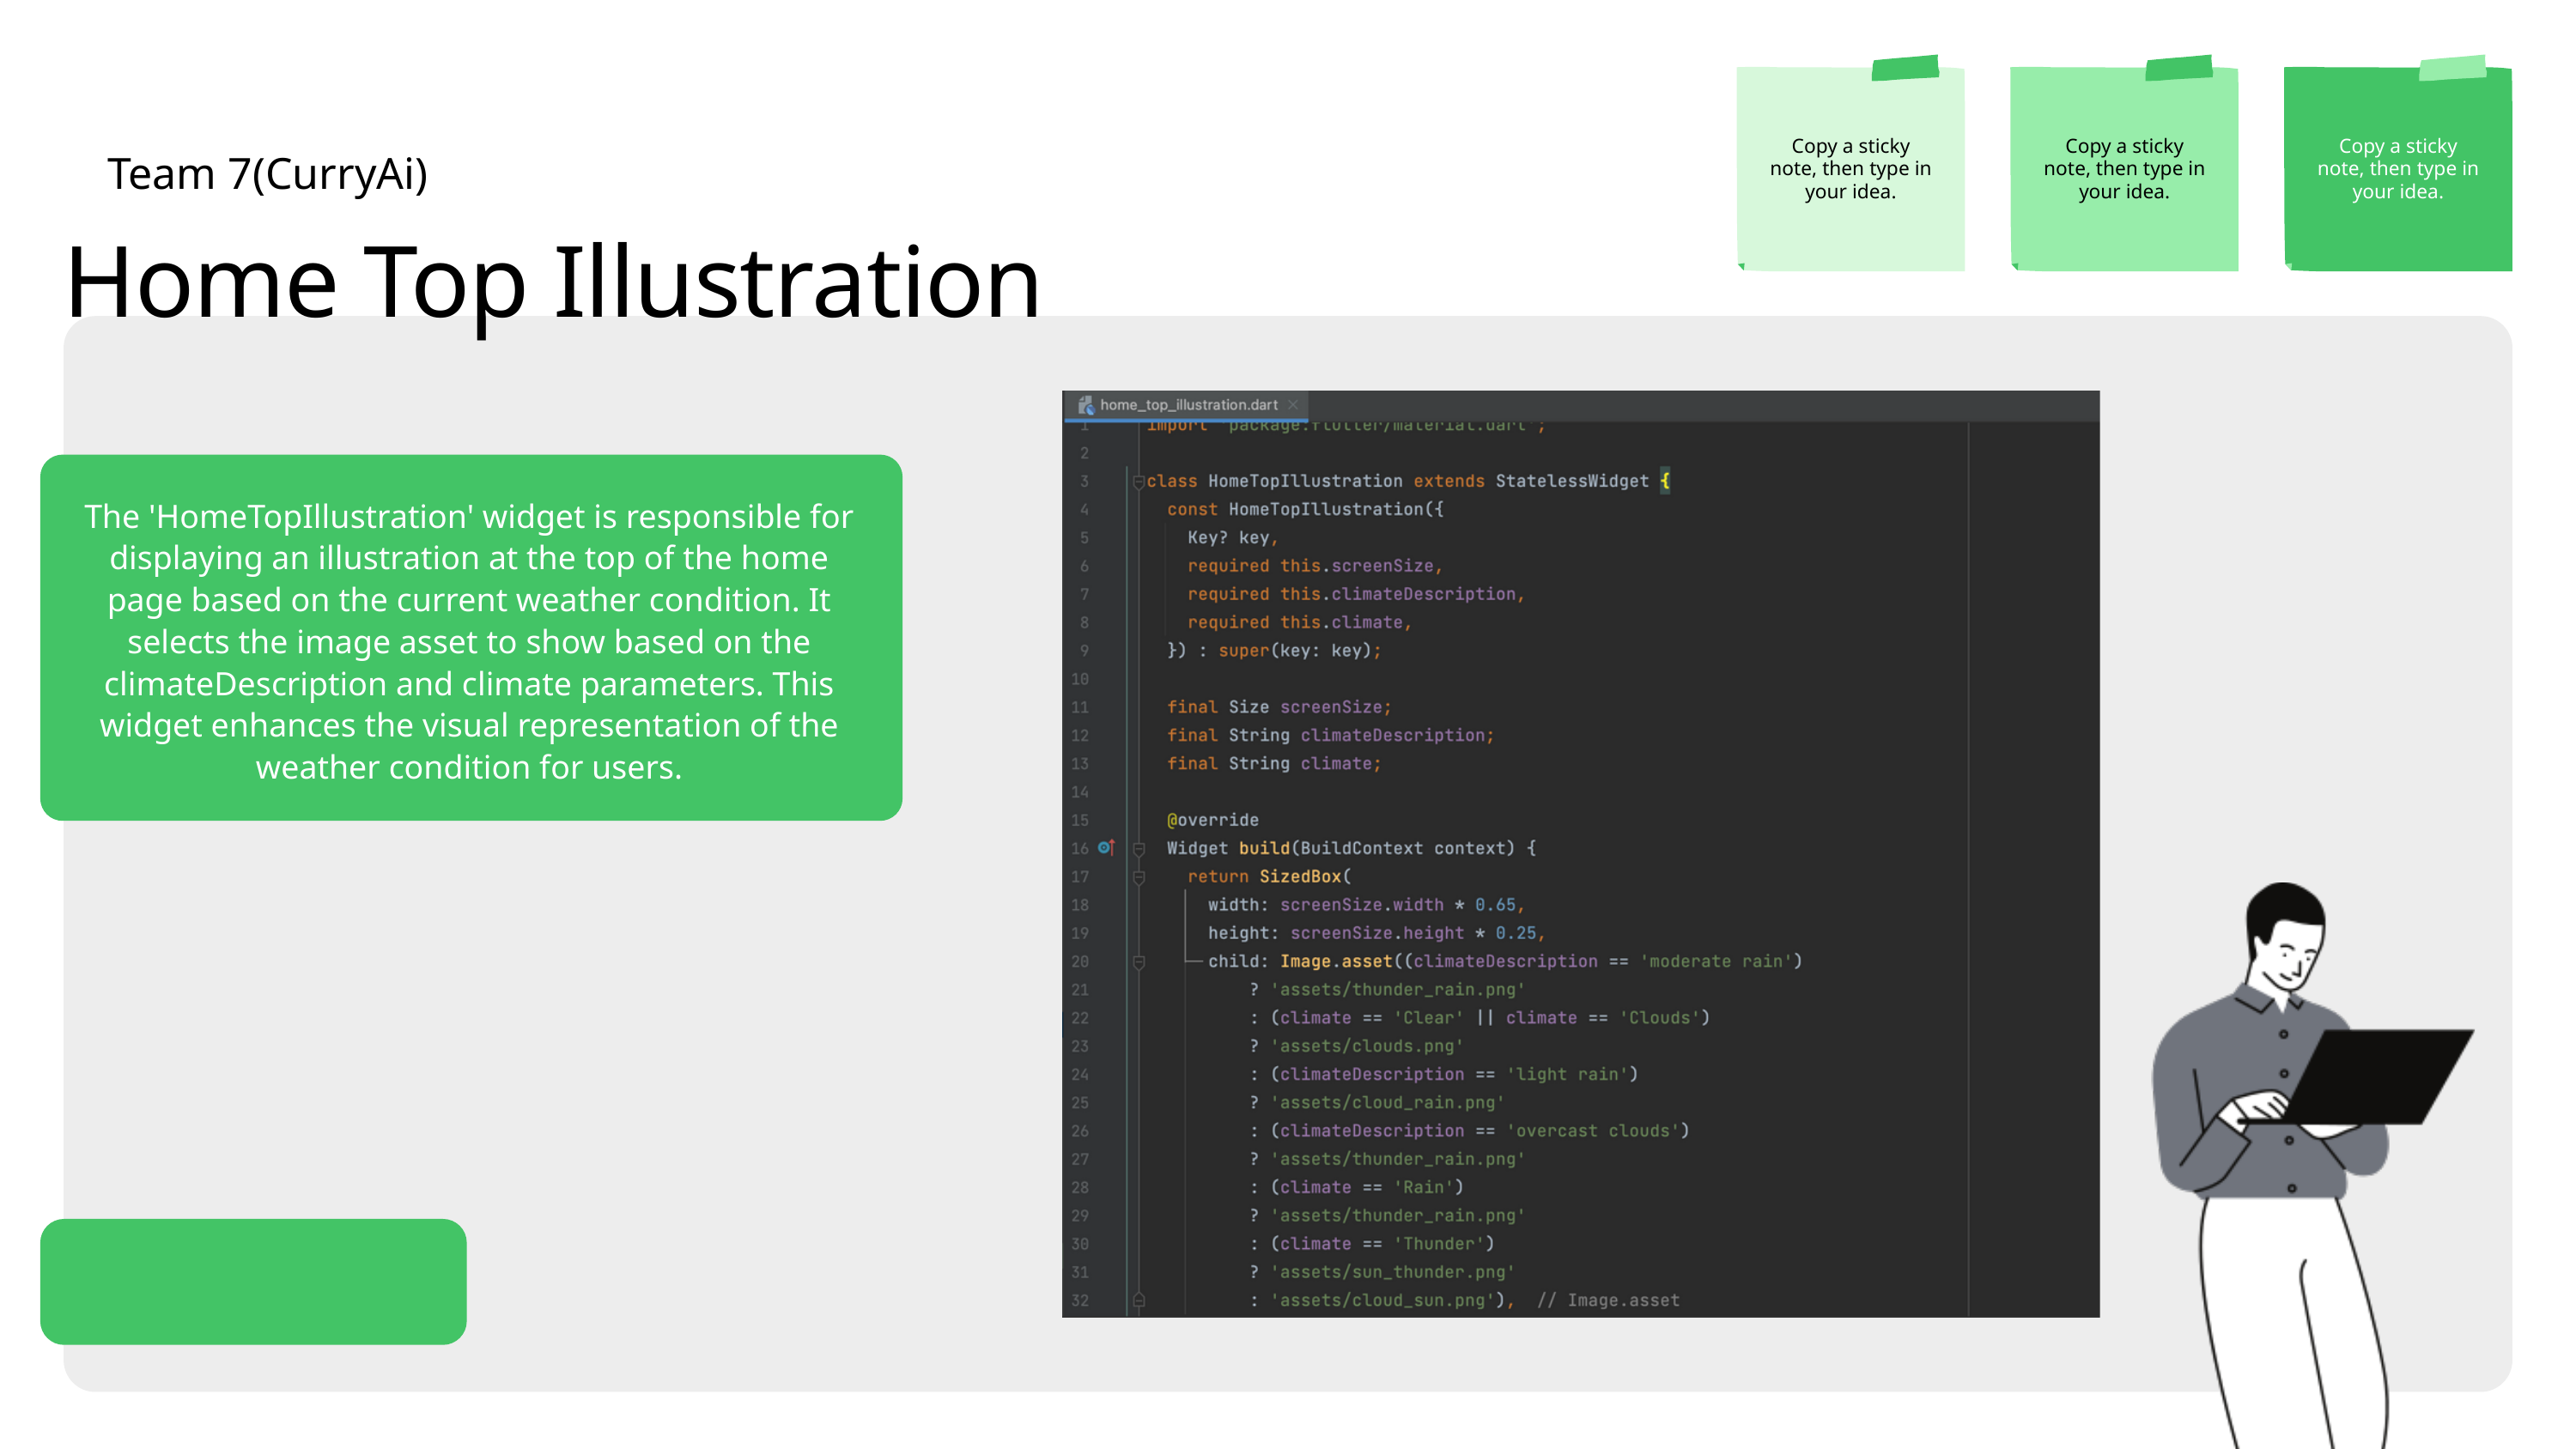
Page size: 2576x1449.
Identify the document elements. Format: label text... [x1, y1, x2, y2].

text_box Team 7(CurryAi) [107, 137, 662, 198]
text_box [39, 1218, 467, 1345]
text_box Home Top Illustration [64, 198, 1091, 313]
text_box [2150, 1402, 2476, 1449]
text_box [2283, 54, 2513, 272]
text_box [1736, 54, 1965, 272]
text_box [2009, 54, 2239, 272]
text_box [63, 315, 2513, 1392]
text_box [39, 454, 903, 822]
